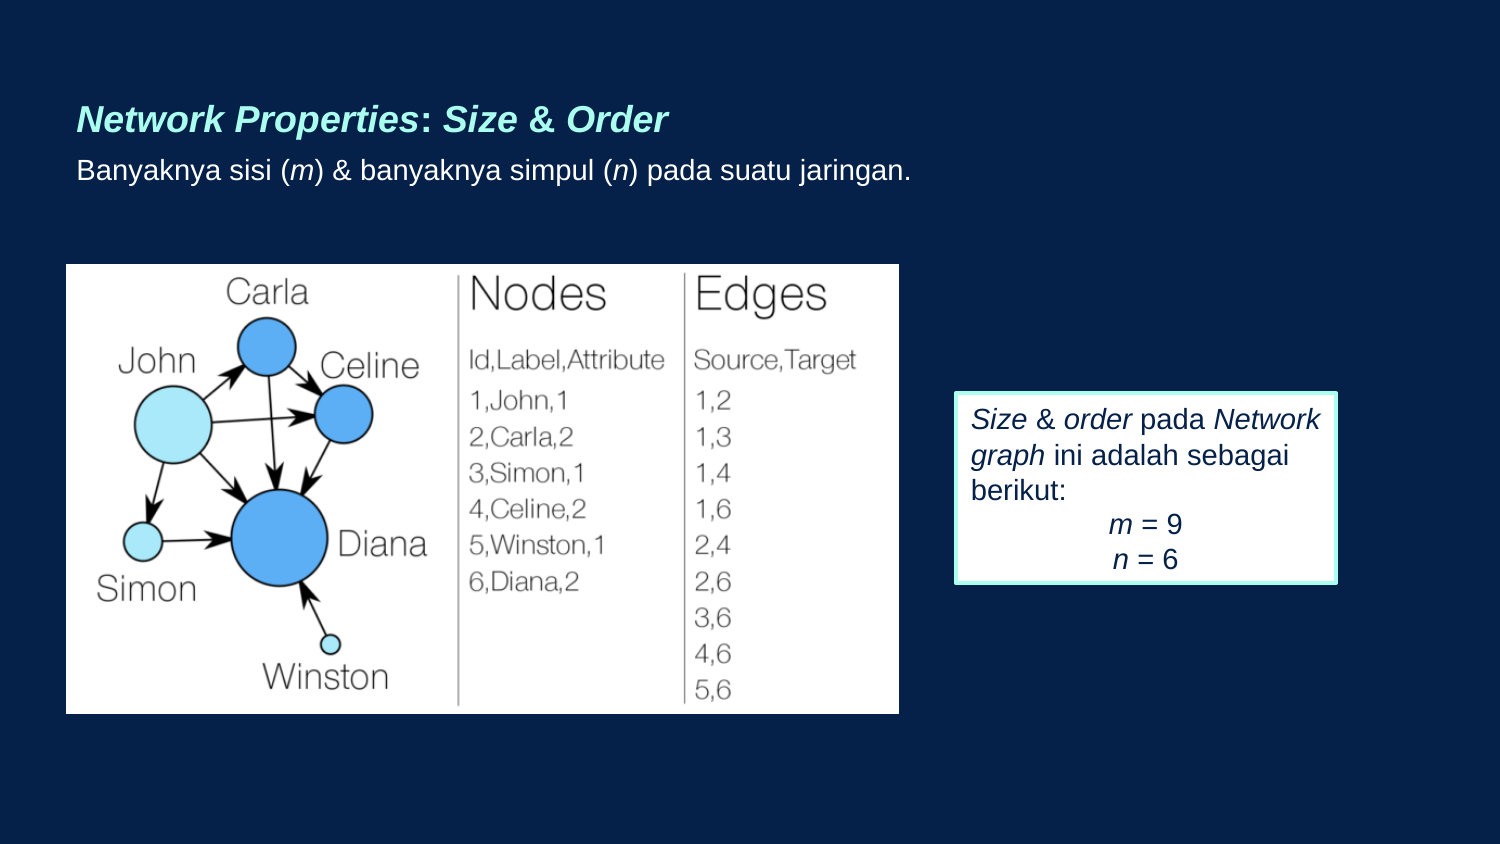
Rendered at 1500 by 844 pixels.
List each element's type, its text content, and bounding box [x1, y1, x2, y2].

title Network Properties: Size & Order [61, 33, 1424, 148]
picture [66, 264, 900, 714]
text_box Size & order pada Network graph ini adalah sebagai berikut: m = 9 n = 6 [955, 393, 1336, 584]
list Banyaknya sisi (m) & banyaknya simpul (n) pada suatu jaringan. [61, 138, 1420, 192]
